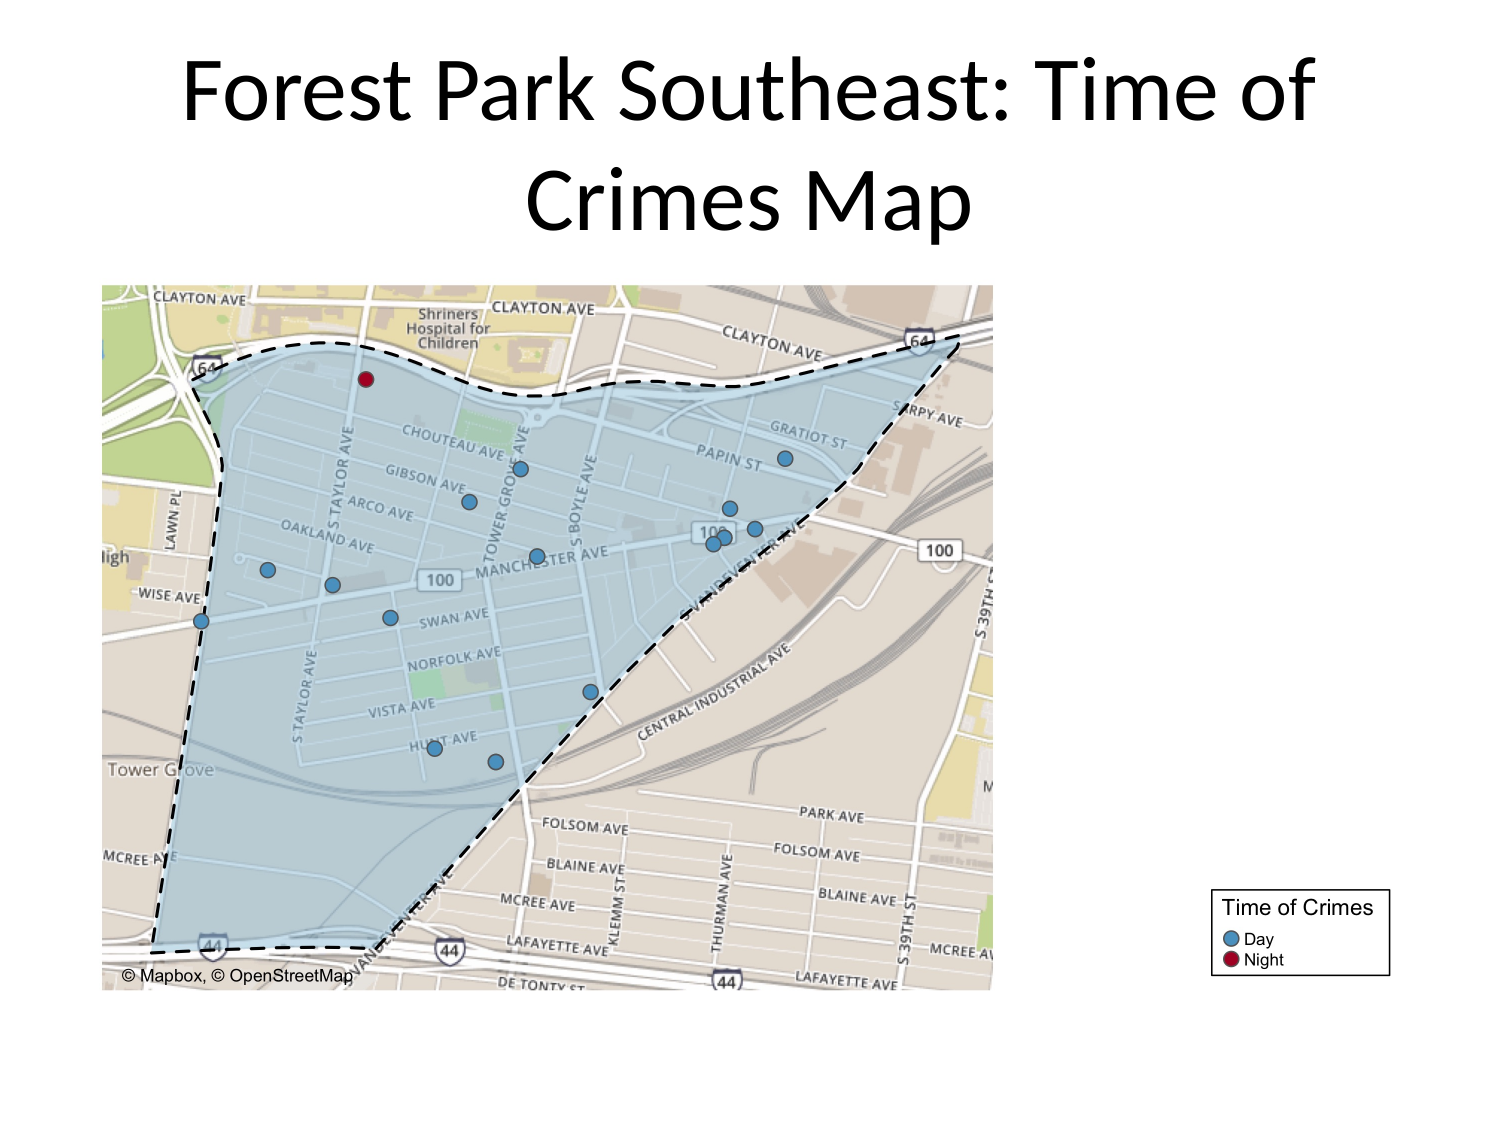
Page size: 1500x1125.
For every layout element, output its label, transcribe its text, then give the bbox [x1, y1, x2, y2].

title Forest Park Southeast: Time of Crimes Map [75, 45, 1425, 233]
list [74, 262, 1426, 1013]
